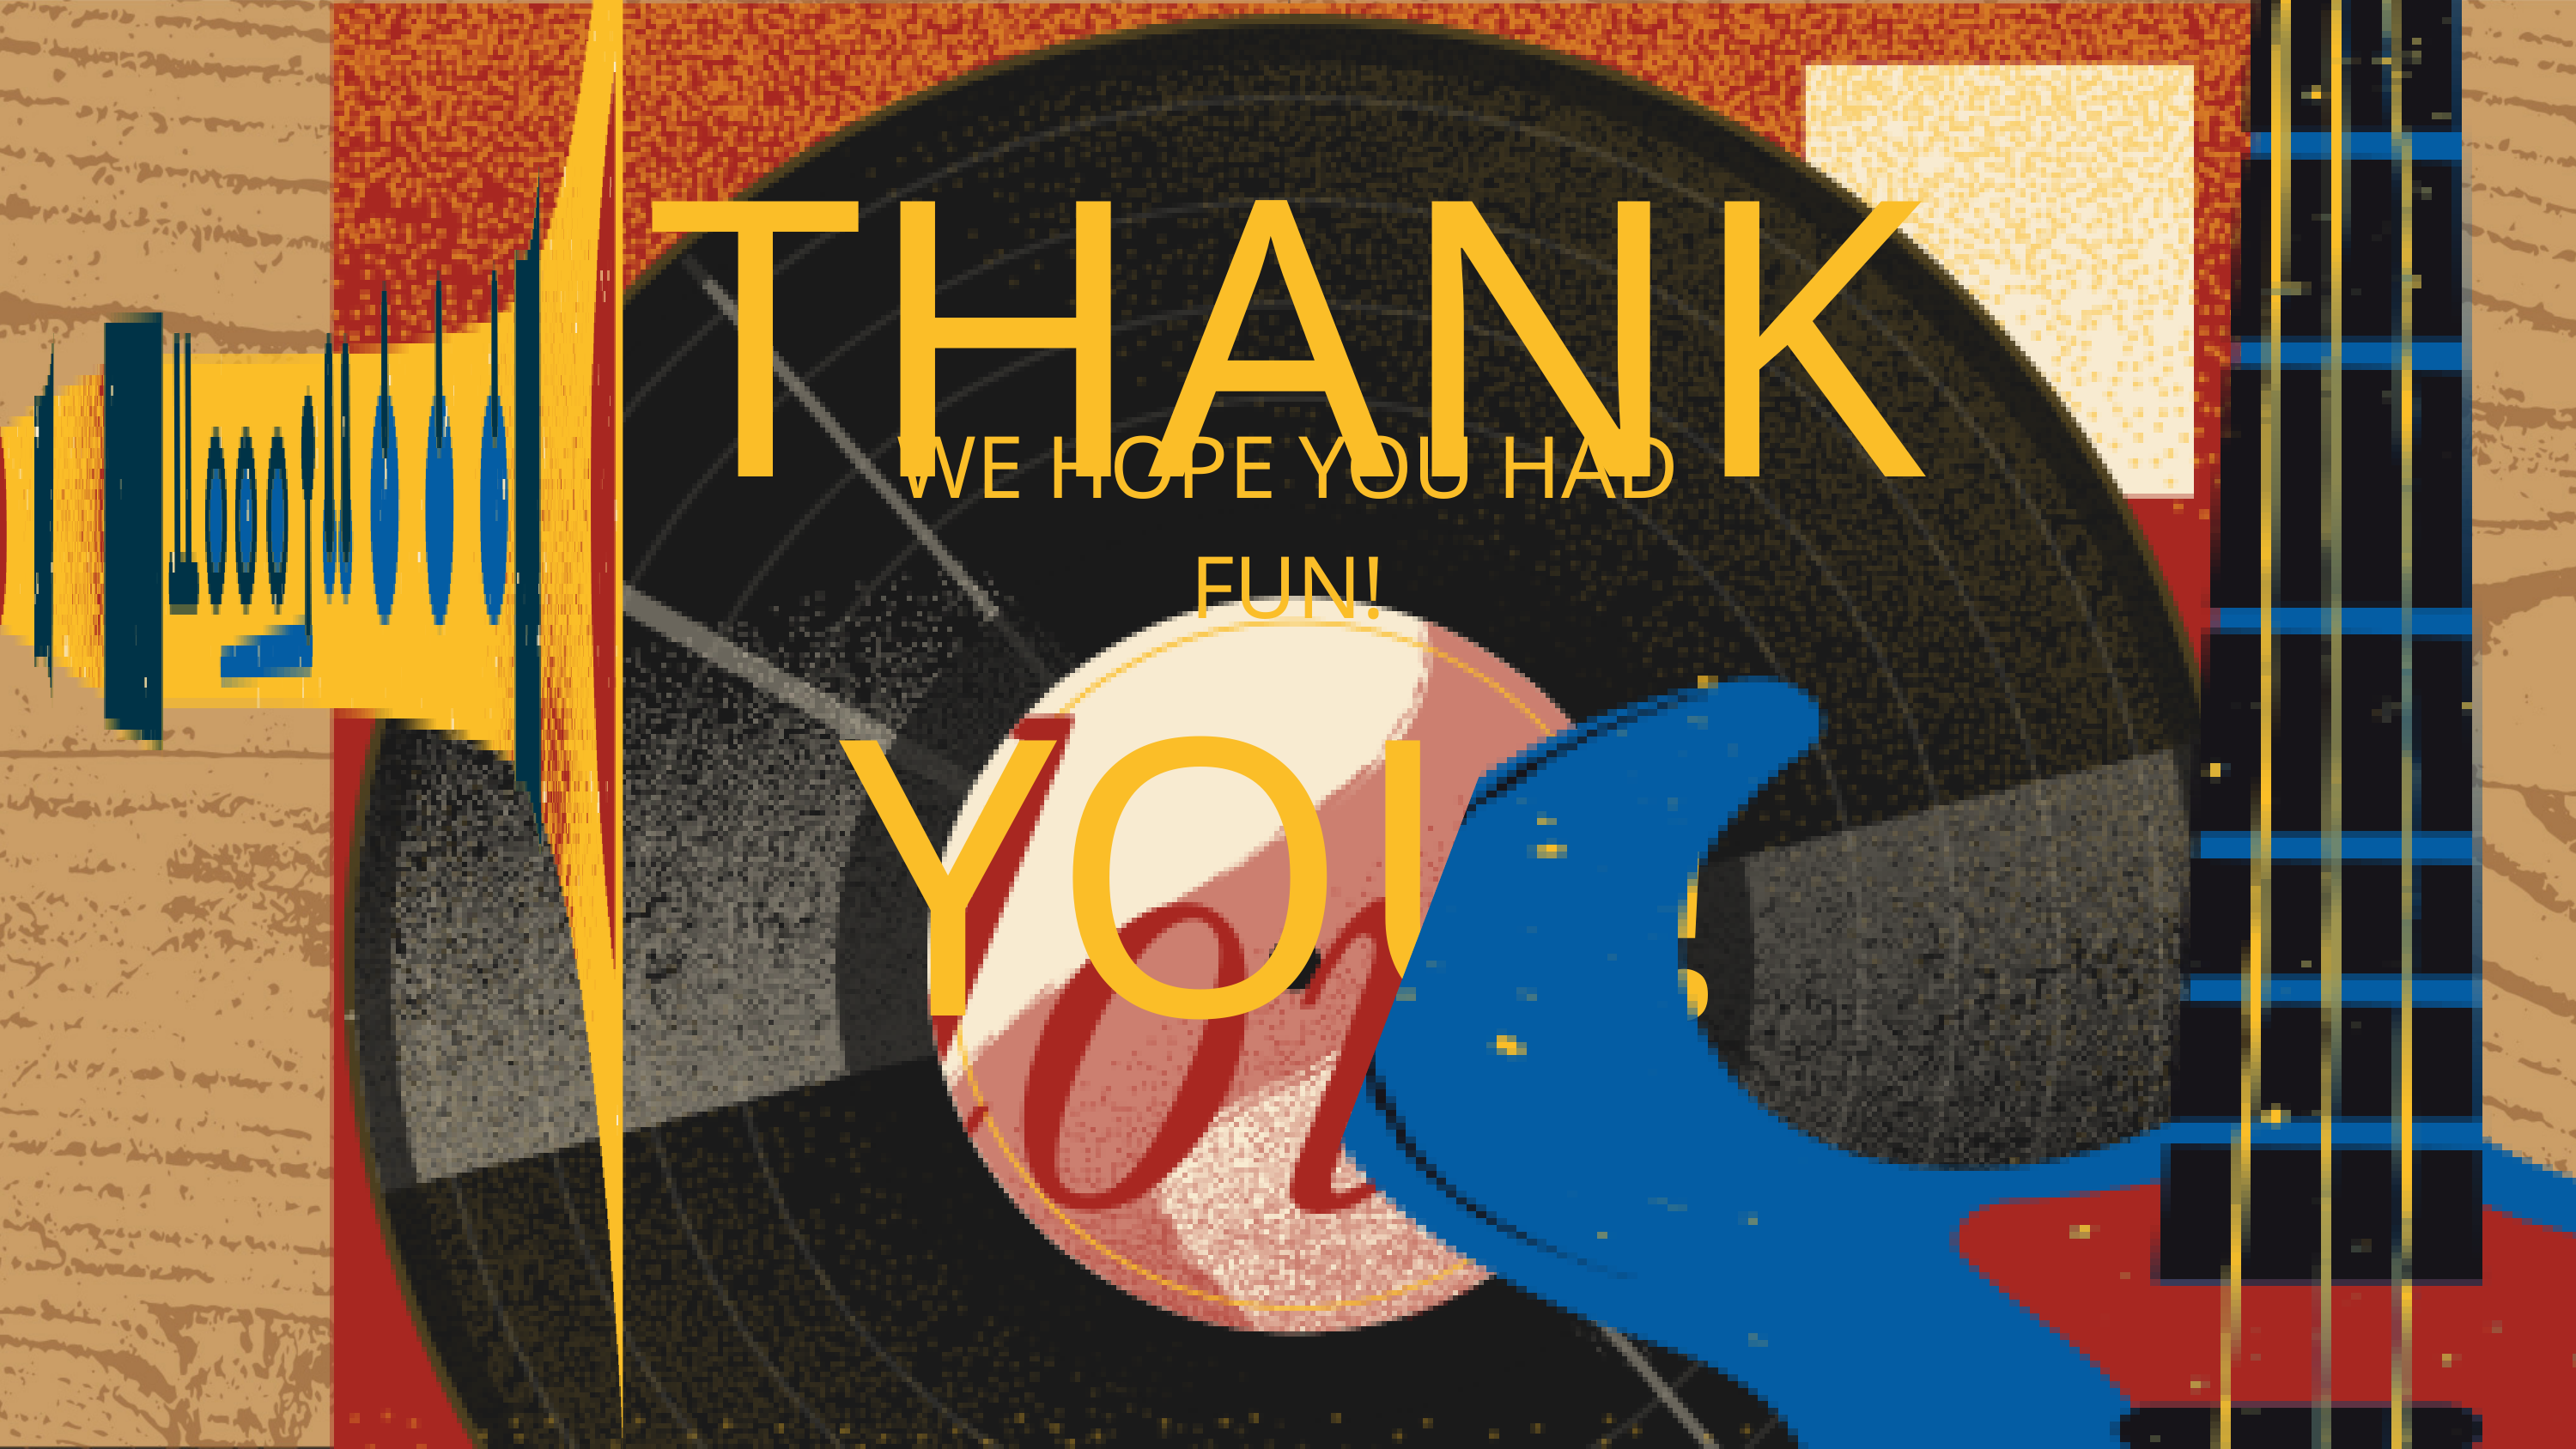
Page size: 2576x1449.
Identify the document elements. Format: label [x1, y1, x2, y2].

text_box [0, 0, 2576, 1449]
